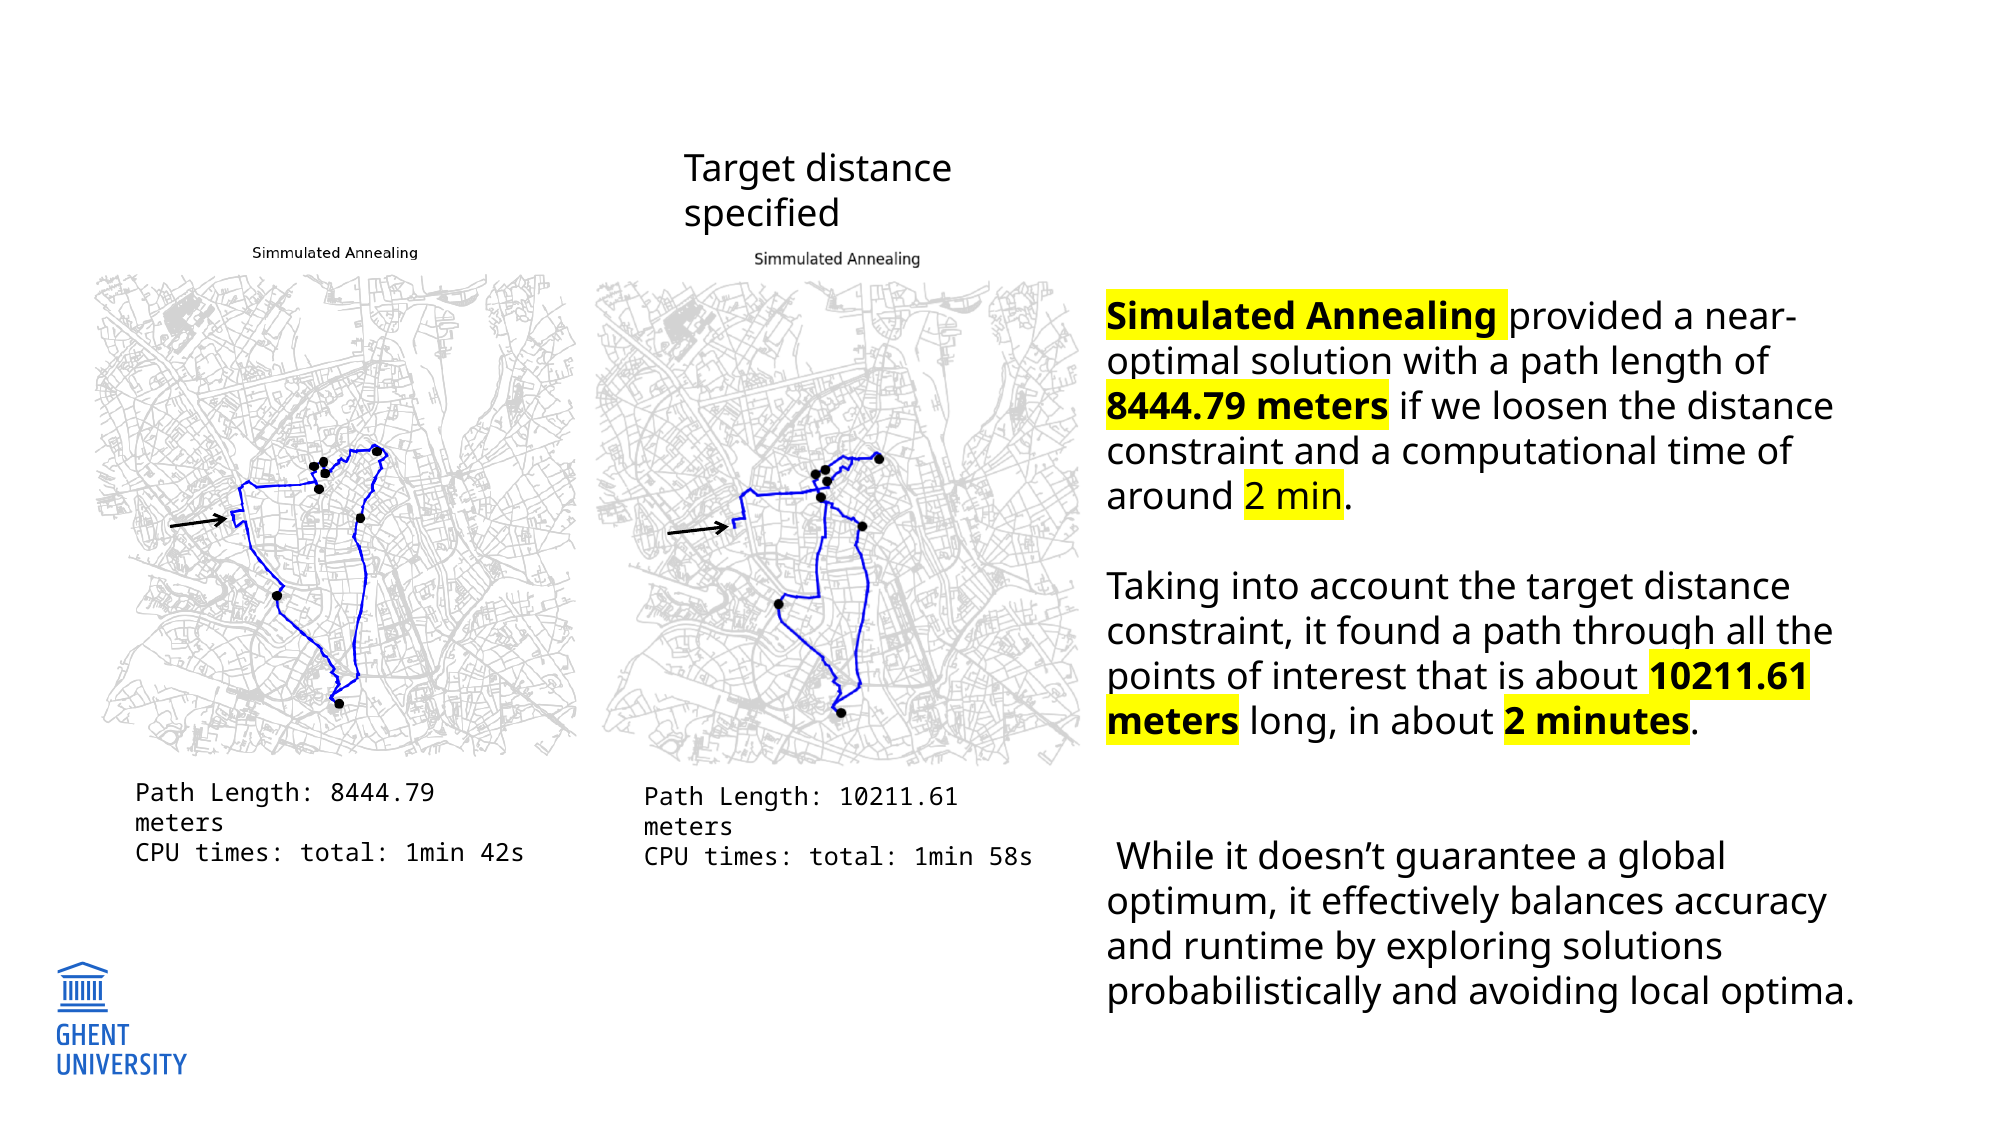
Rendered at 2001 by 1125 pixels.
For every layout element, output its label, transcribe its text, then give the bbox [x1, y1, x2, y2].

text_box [170, 518, 228, 527]
text_box Simulated Annealing provided a near-optimal solution with a path length of 8444.79 meters if we loosen the distance constraint and a computational time of around 2 min. Taking into account the target distance constraint, it found a path through all the points of interest that is about 10211.61 meters long, in about 2 minutes. While it doesn’t guarantee a global optimum, it effectively balances accuracy and runtime by exploring solutions probabilistically and avoiding local optima. [1091, 284, 1889, 1020]
picture [85, 238, 1088, 774]
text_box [667, 526, 729, 534]
picture [7, 923, 259, 1125]
text_box Target distance specified [669, 136, 1027, 242]
text_box Path Length: 8444.79 meters CPU times: total: 1min 42s [120, 774, 549, 874]
text_box Path Length: 10211.61 meters CPU times: total: 1min 58s [629, 773, 1057, 878]
